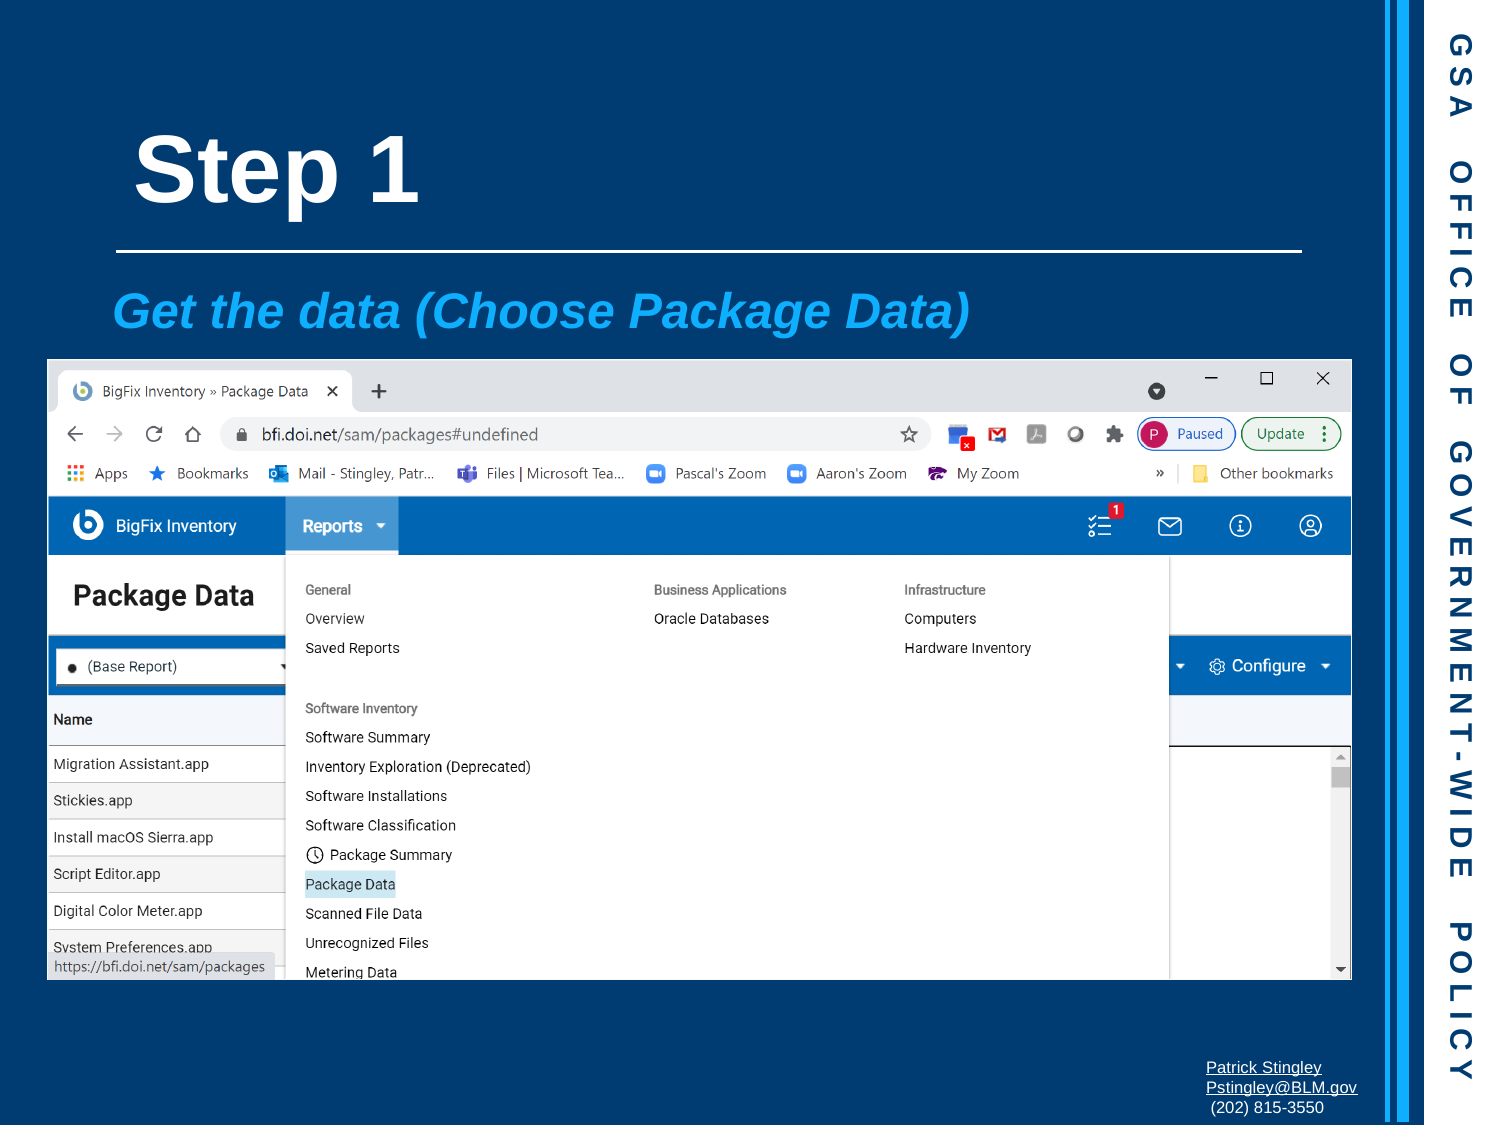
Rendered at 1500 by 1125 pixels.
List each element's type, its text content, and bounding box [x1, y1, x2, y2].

text_box Patrick Stingley Pstingley@BLM.gov (202) 815-3550 [1190, 1049, 1374, 1125]
subtitle Get the data (Choose Package Data) [97, 255, 1302, 342]
title Step 1 [118, 44, 1324, 237]
picture [47, 359, 1352, 980]
